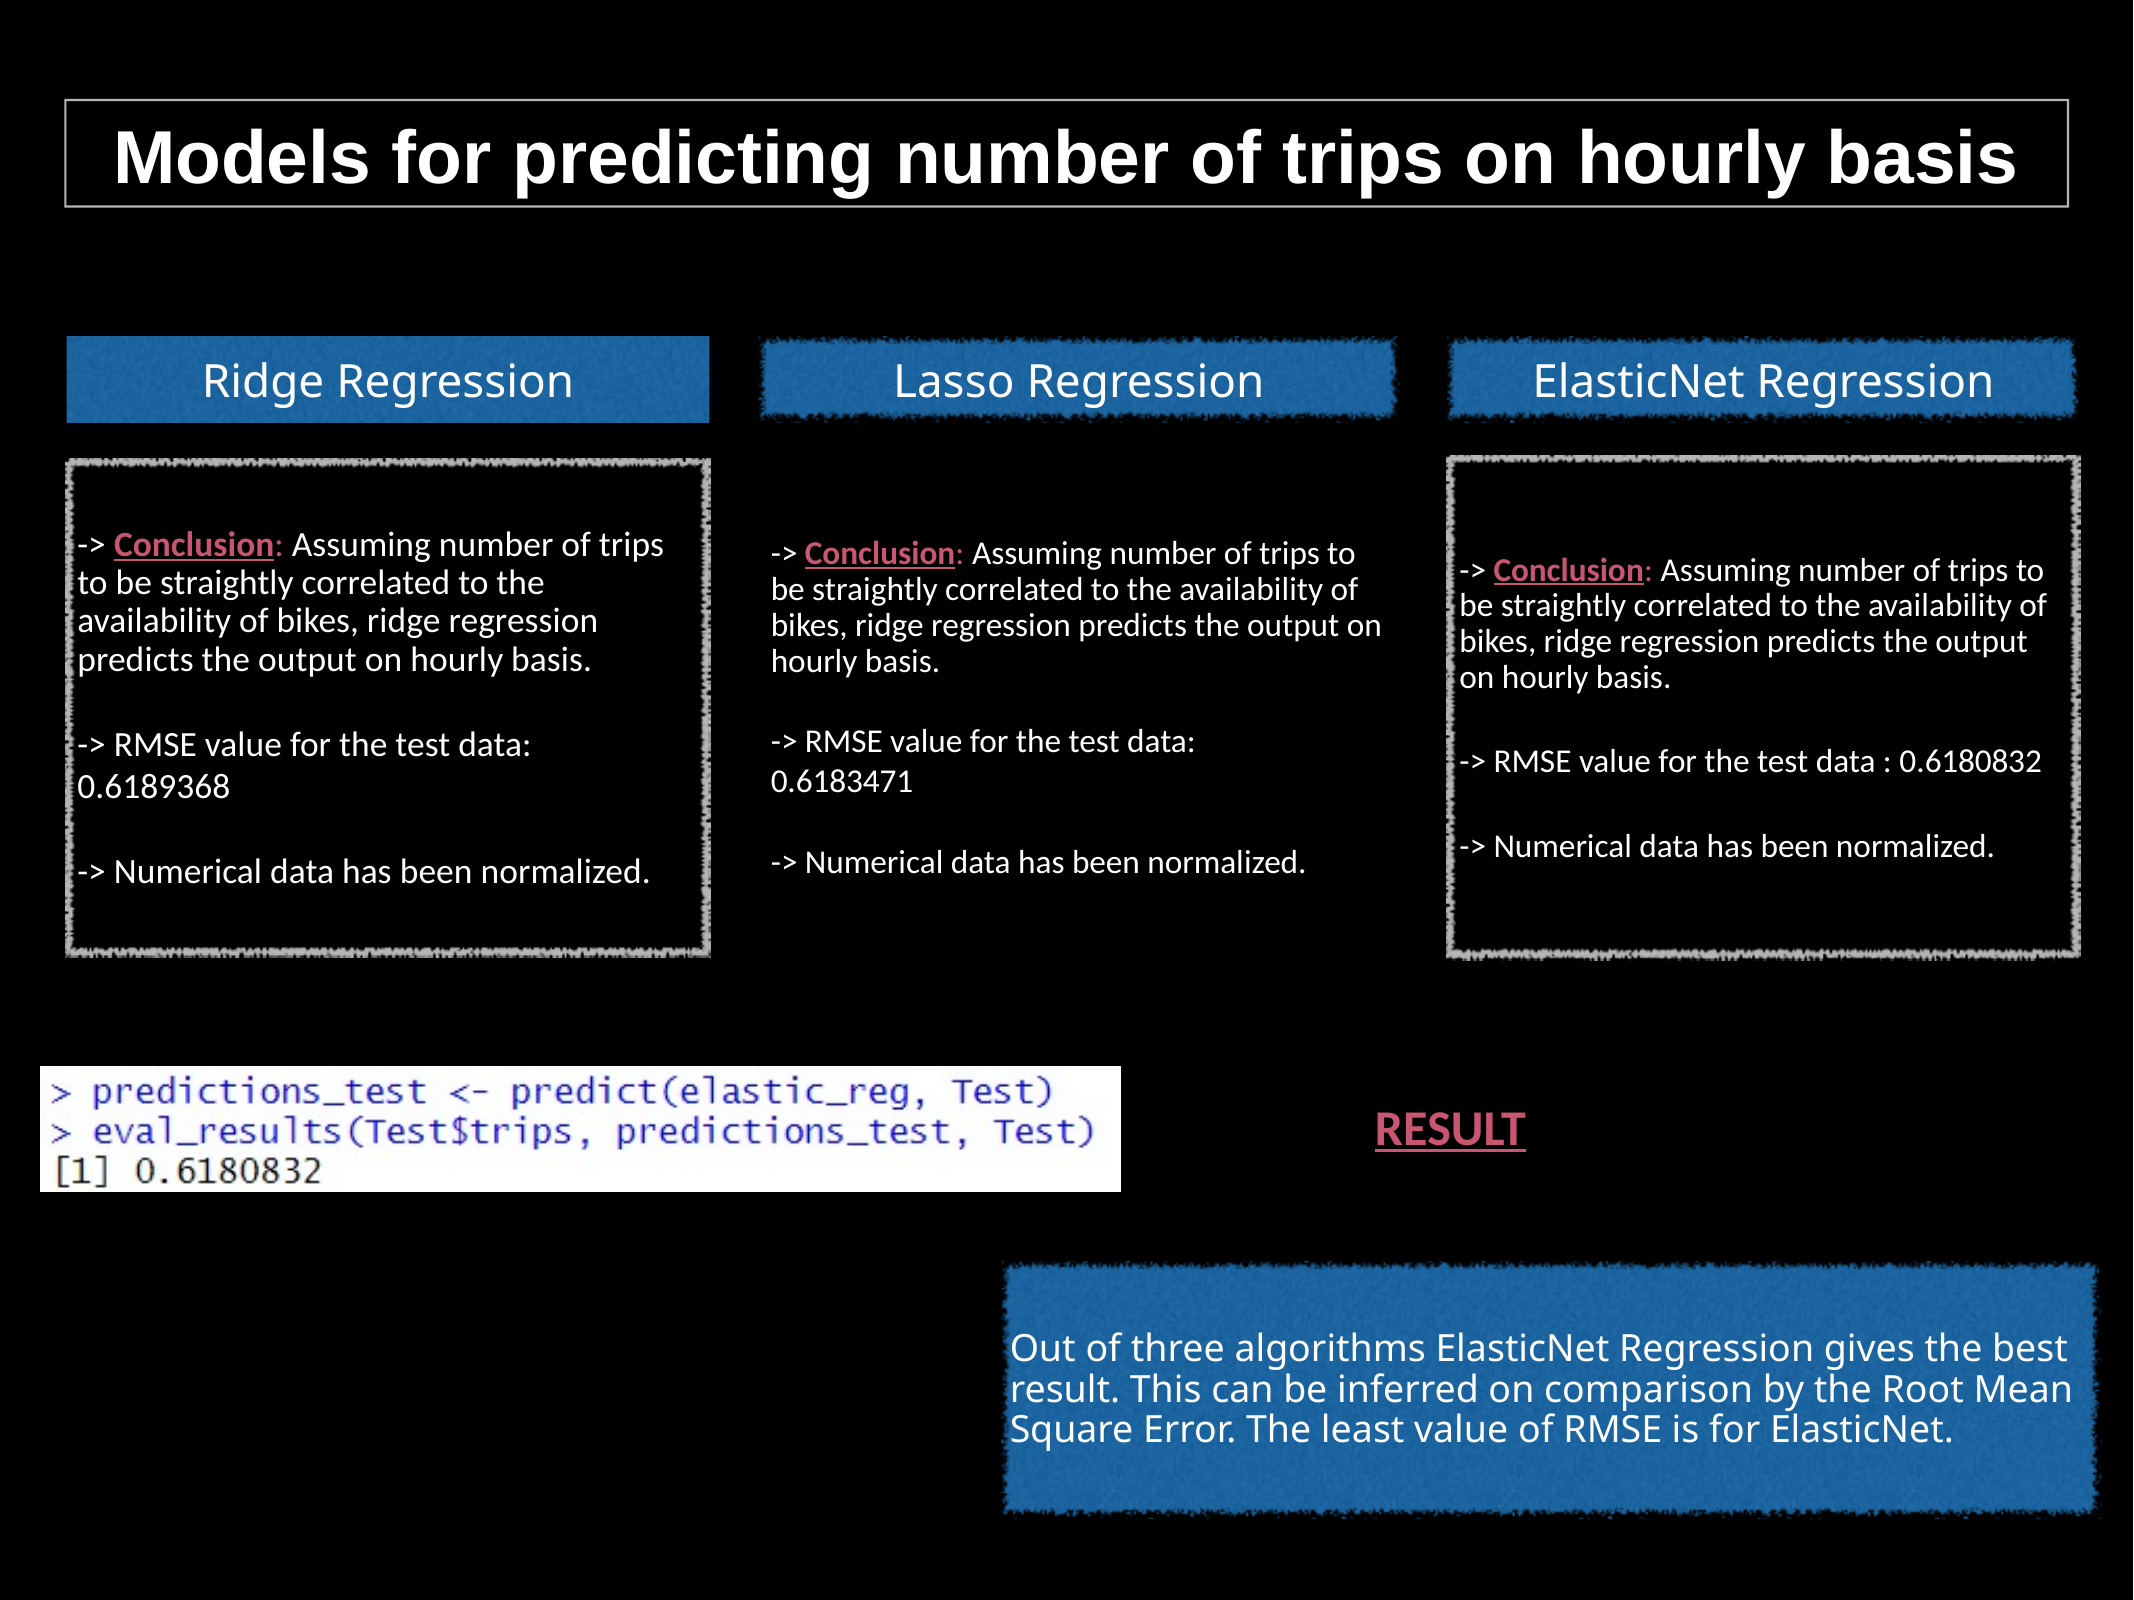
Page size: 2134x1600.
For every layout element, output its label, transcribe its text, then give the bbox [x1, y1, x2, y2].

text_box RESULT [1366, 1093, 1573, 1165]
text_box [751, 330, 1407, 429]
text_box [1440, 330, 2087, 429]
list -> Conclusion: Assuming number of trips to be straightly correlated to the availability of bikes, ridge regression predicts the output on hourly basis. -> RMSE value for the test data: 0.6183471 -> Numerical data has been normalized. [761, 462, 1397, 955]
text_box Models for predicting number of trips on hourly basis [65, 99, 2068, 207]
picture [40, 1066, 1121, 1192]
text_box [64, 458, 712, 958]
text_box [994, 1255, 2109, 1525]
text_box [1446, 455, 2081, 962]
title Ridge Regression [66, 336, 710, 423]
